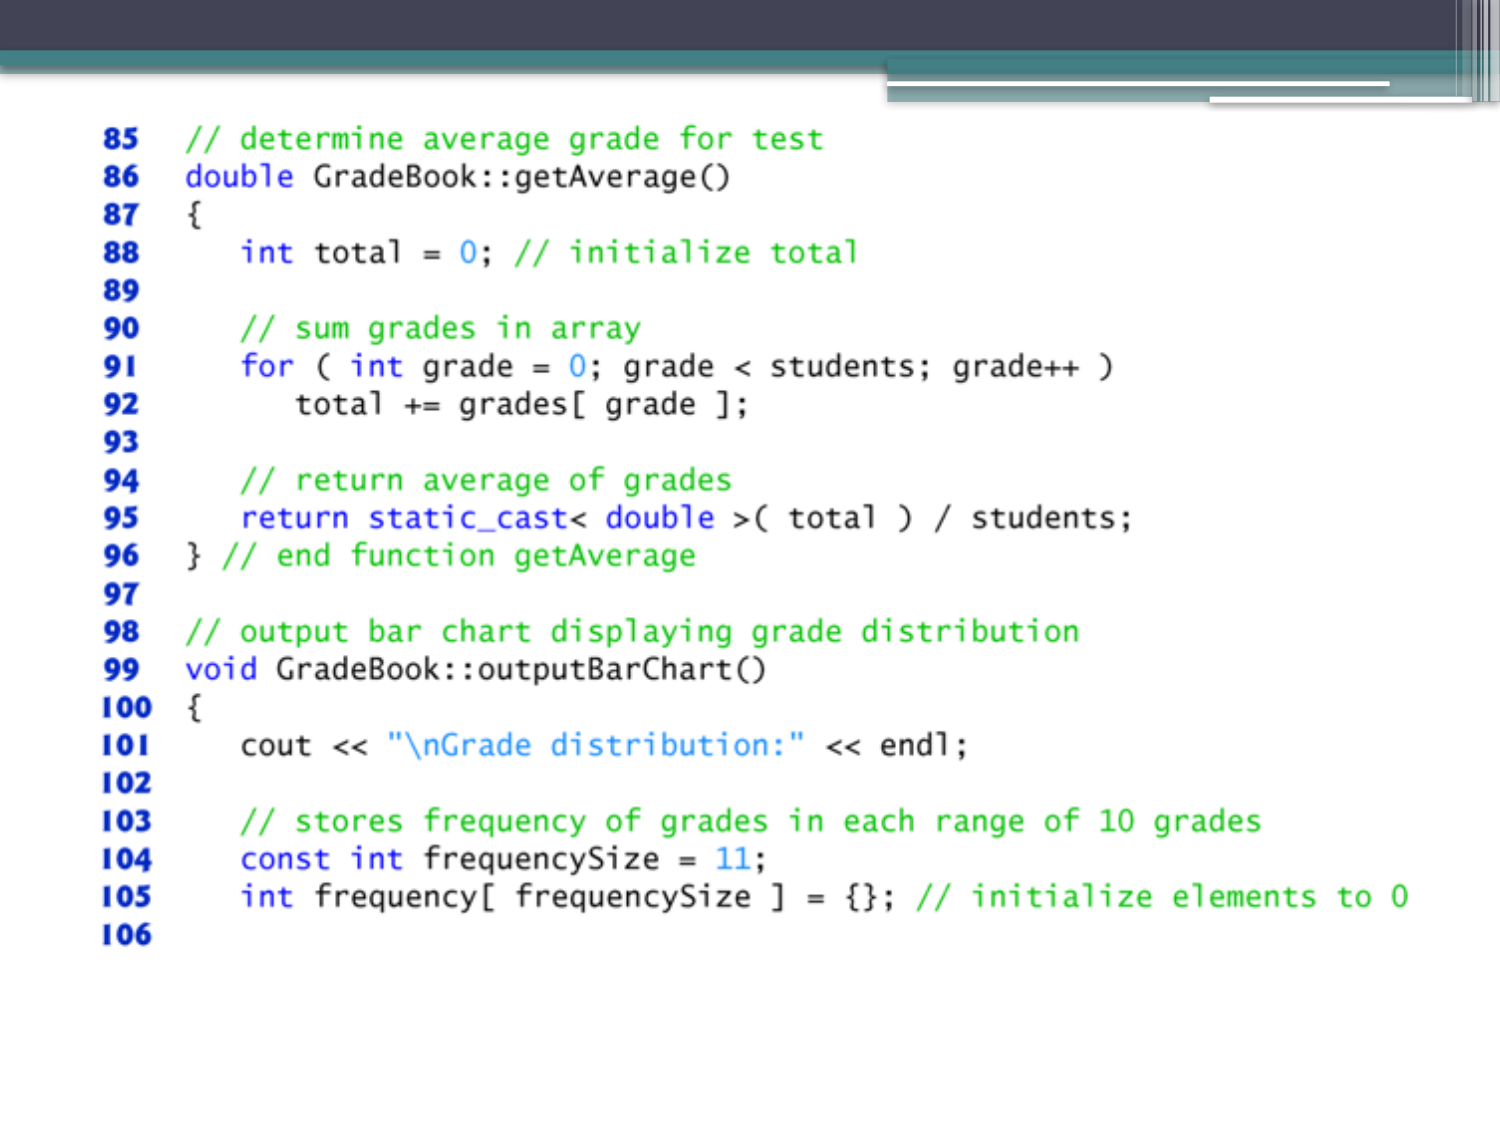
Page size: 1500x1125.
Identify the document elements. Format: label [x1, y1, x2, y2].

picture [87, 112, 1428, 963]
